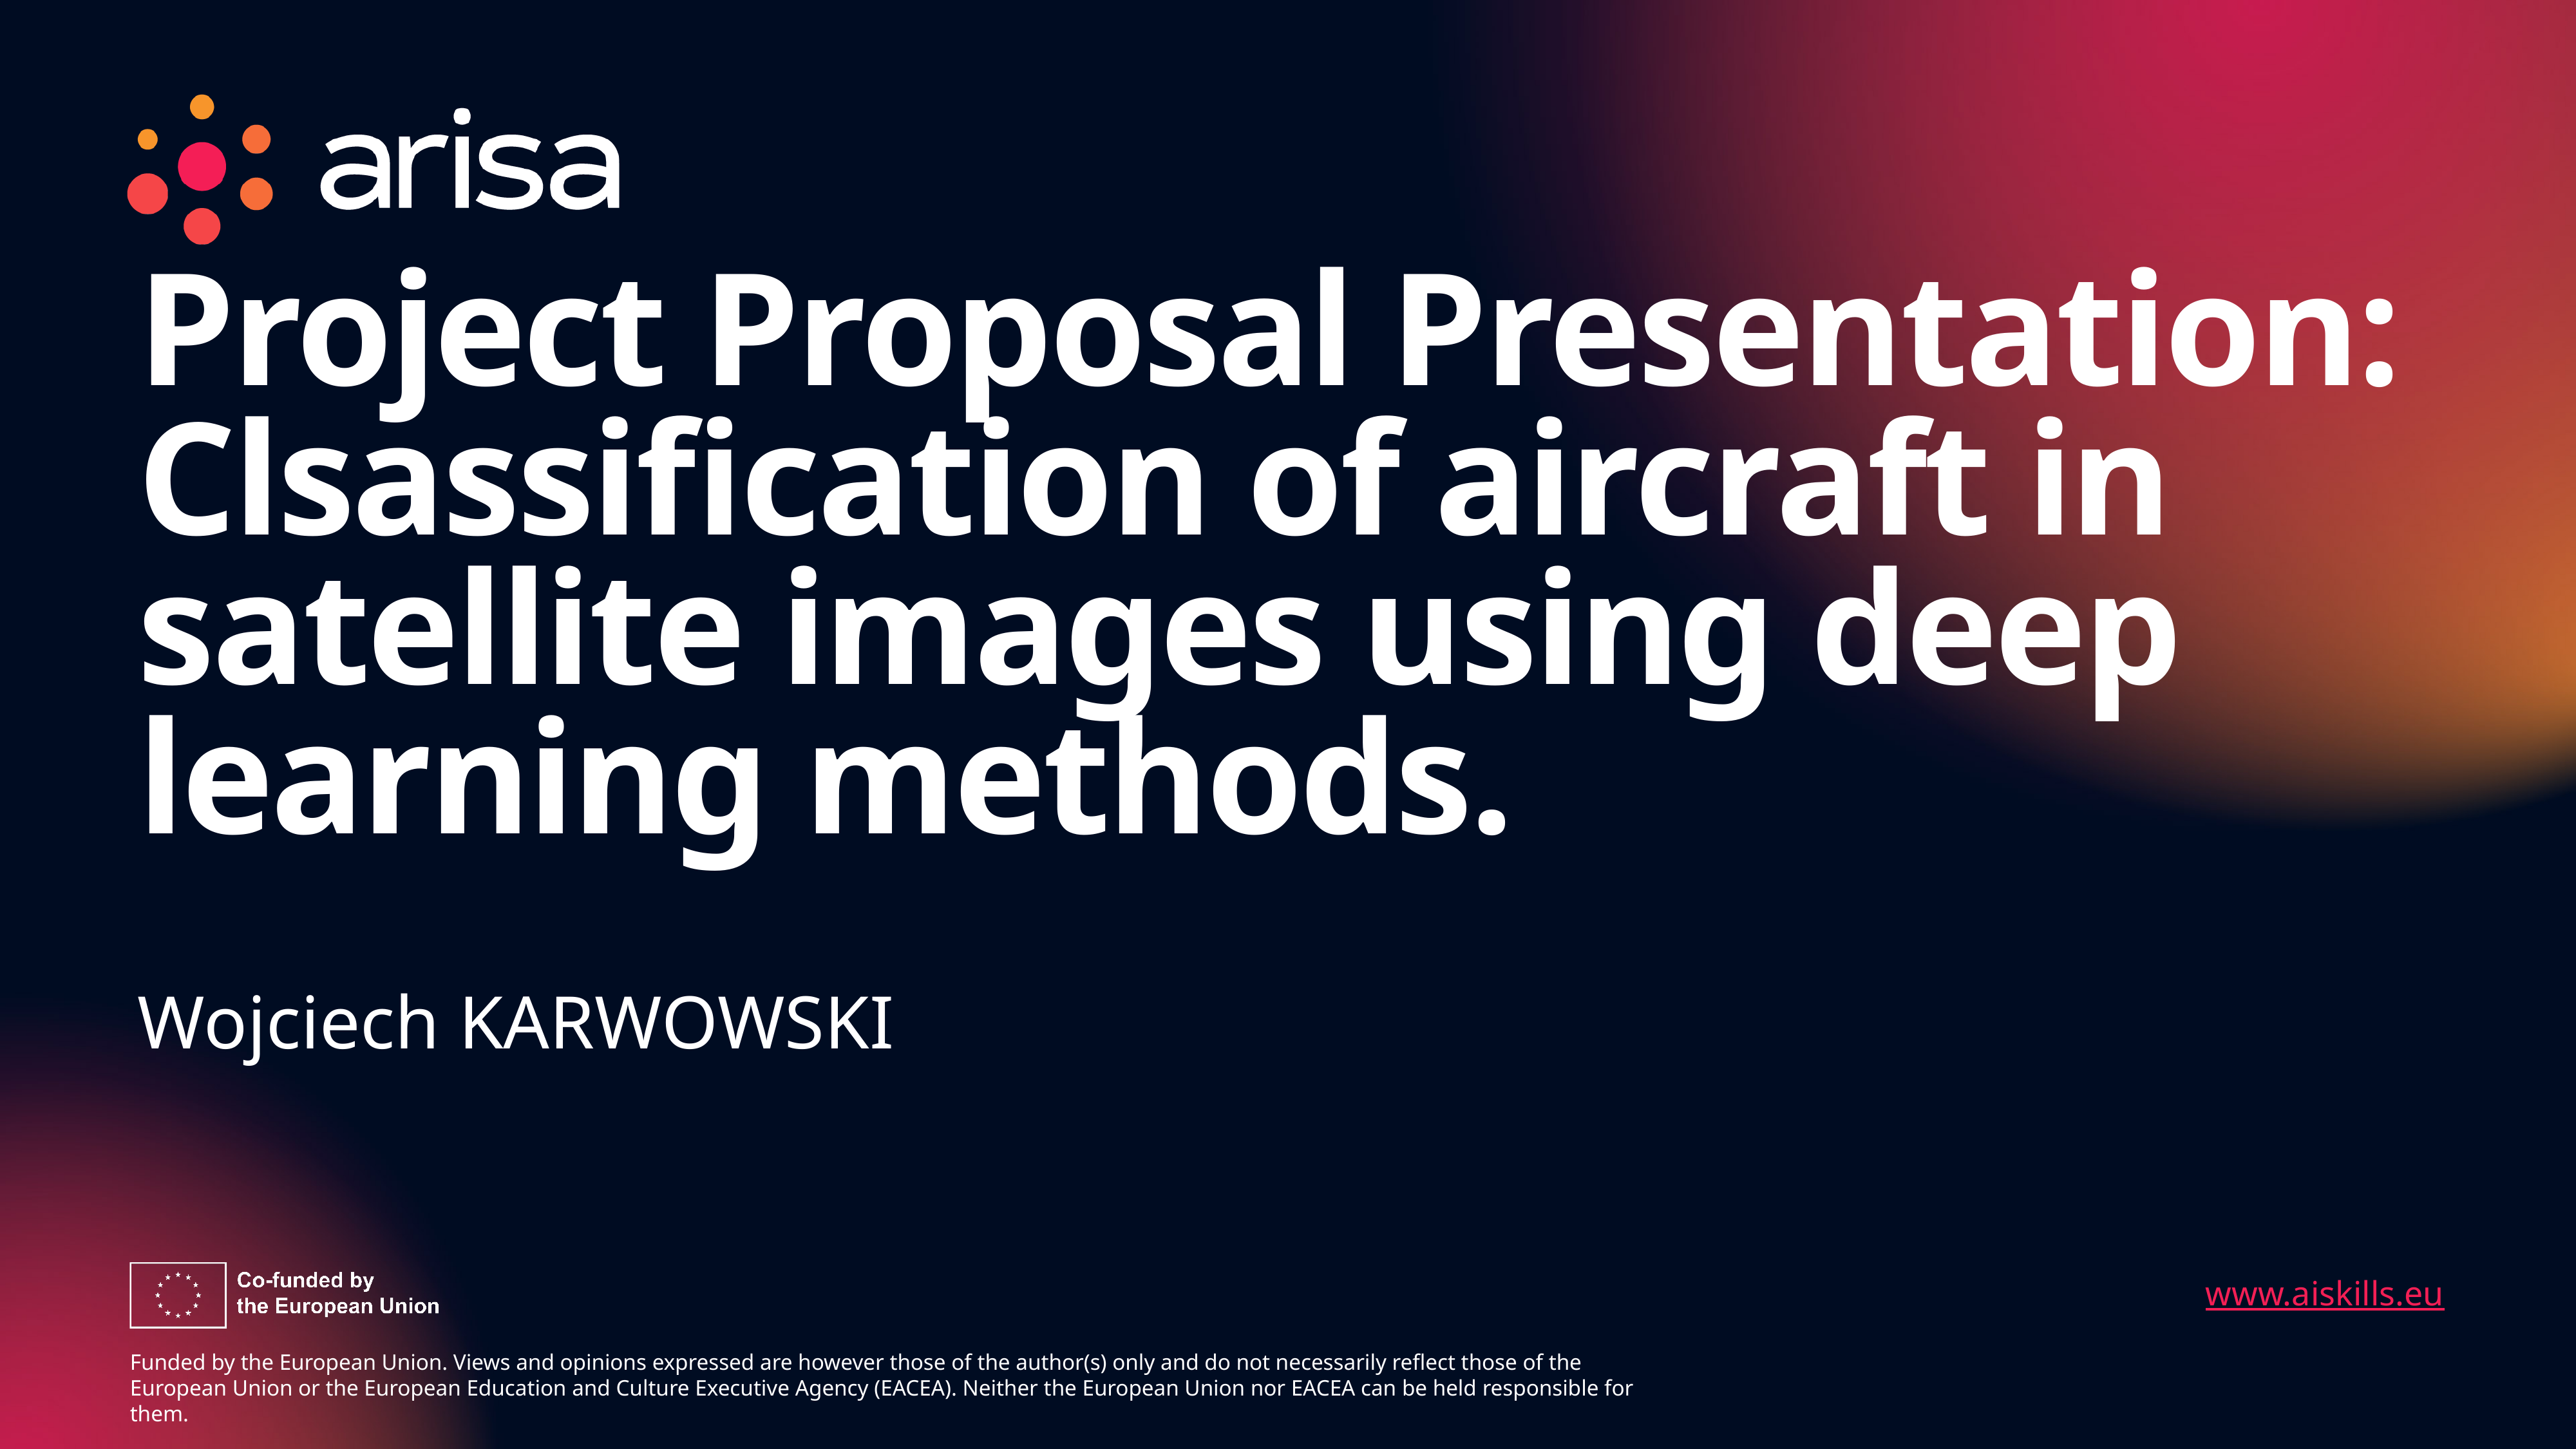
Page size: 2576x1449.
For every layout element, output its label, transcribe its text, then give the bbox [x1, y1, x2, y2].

list Wojciech KARWOWSKI [128, 971, 2449, 1061]
title Project Proposal Presentation: Clsassification of aircraft in satellite images using deep learning methods. [128, 348, 2449, 869]
picture [0, 0, 2576, 1449]
